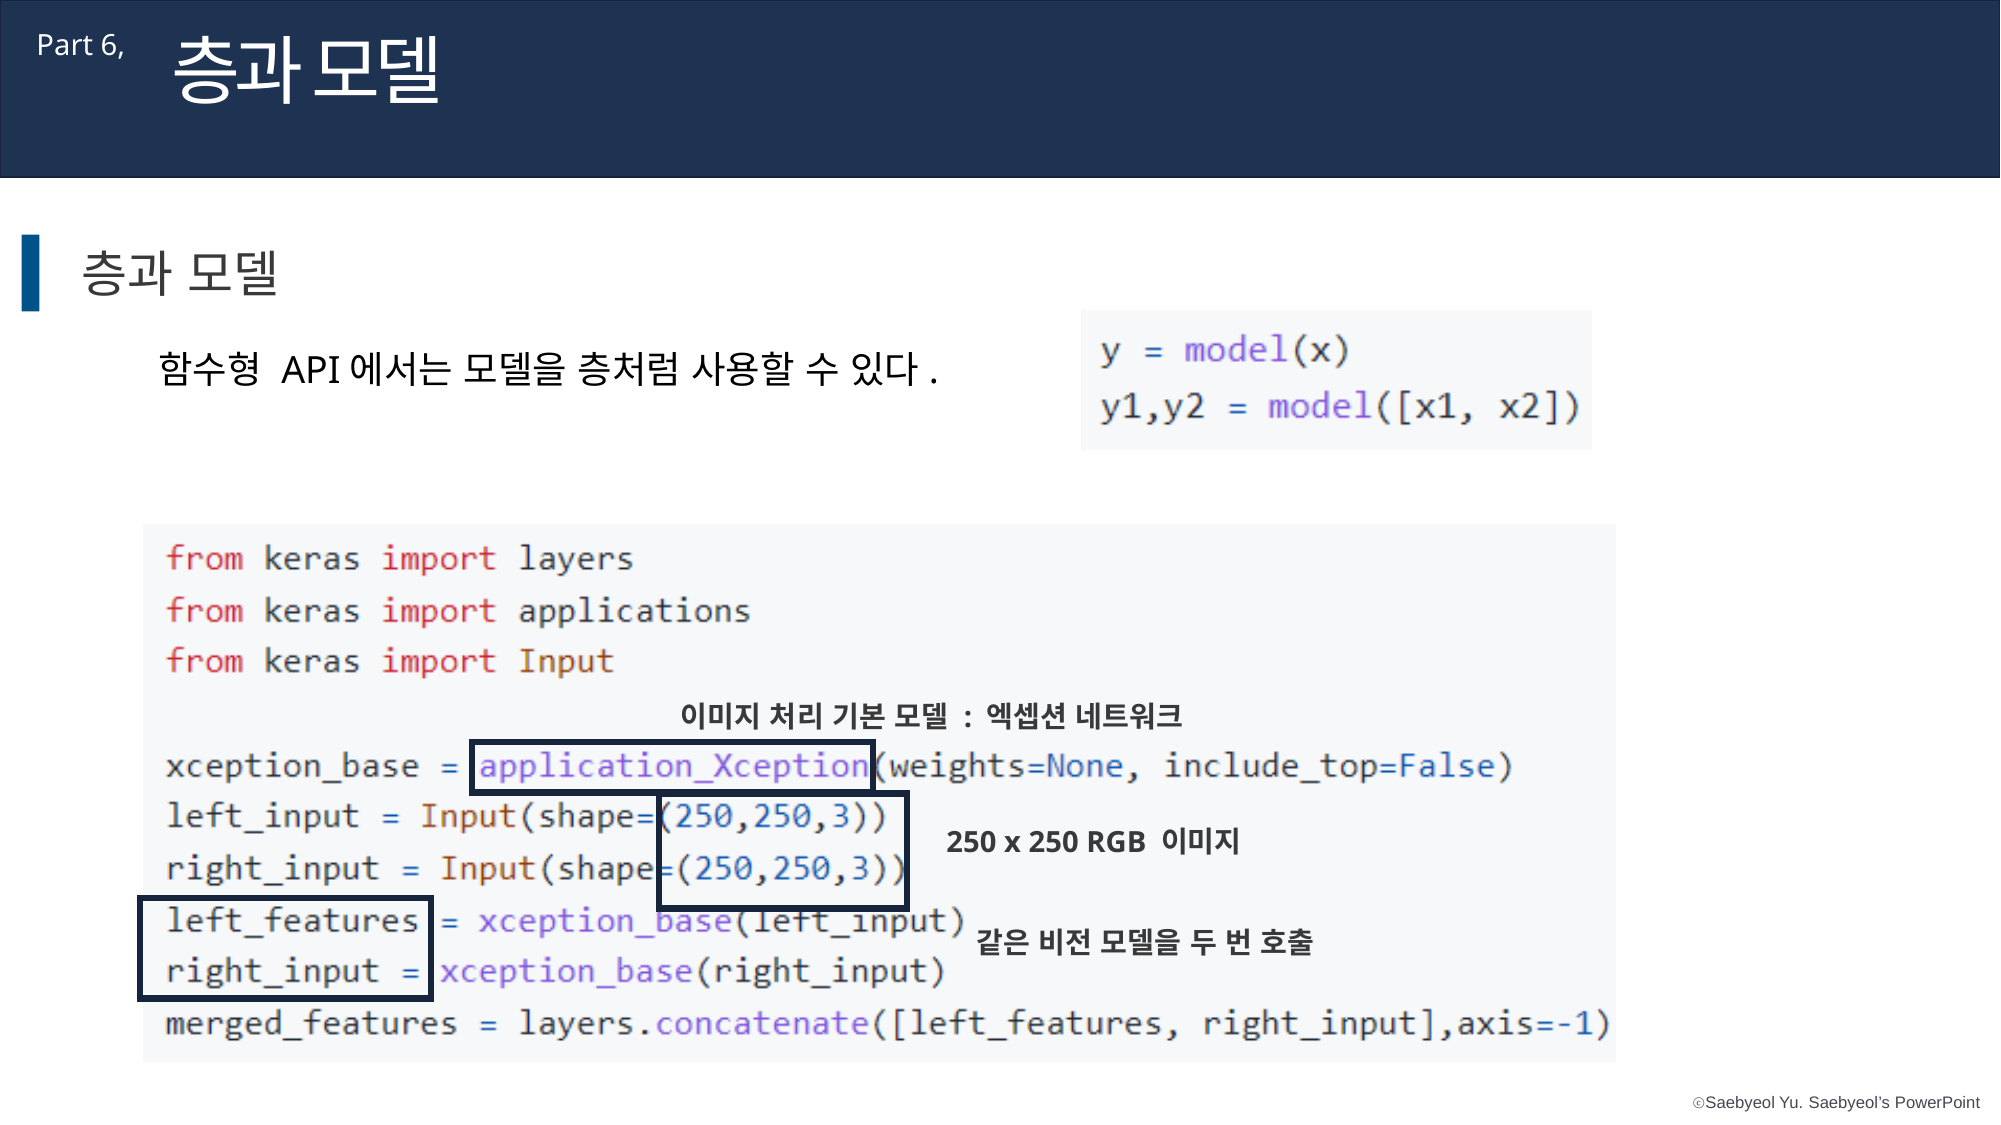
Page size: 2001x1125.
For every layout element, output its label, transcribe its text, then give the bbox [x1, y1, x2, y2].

text_box 층과 모델 [156, 16, 459, 122]
text_box [21, 234, 40, 312]
picture [1080, 310, 1592, 450]
text_box 함수형 API에서는 모델을 층처럼 사용할 수 있다. [143, 339, 1080, 399]
text_box [0, 0, 2000, 178]
text_box 층과 모델 [66, 235, 295, 310]
text_box Part 6, [21, 19, 148, 69]
picture [143, 524, 1616, 1063]
text_box [139, 897, 143, 999]
